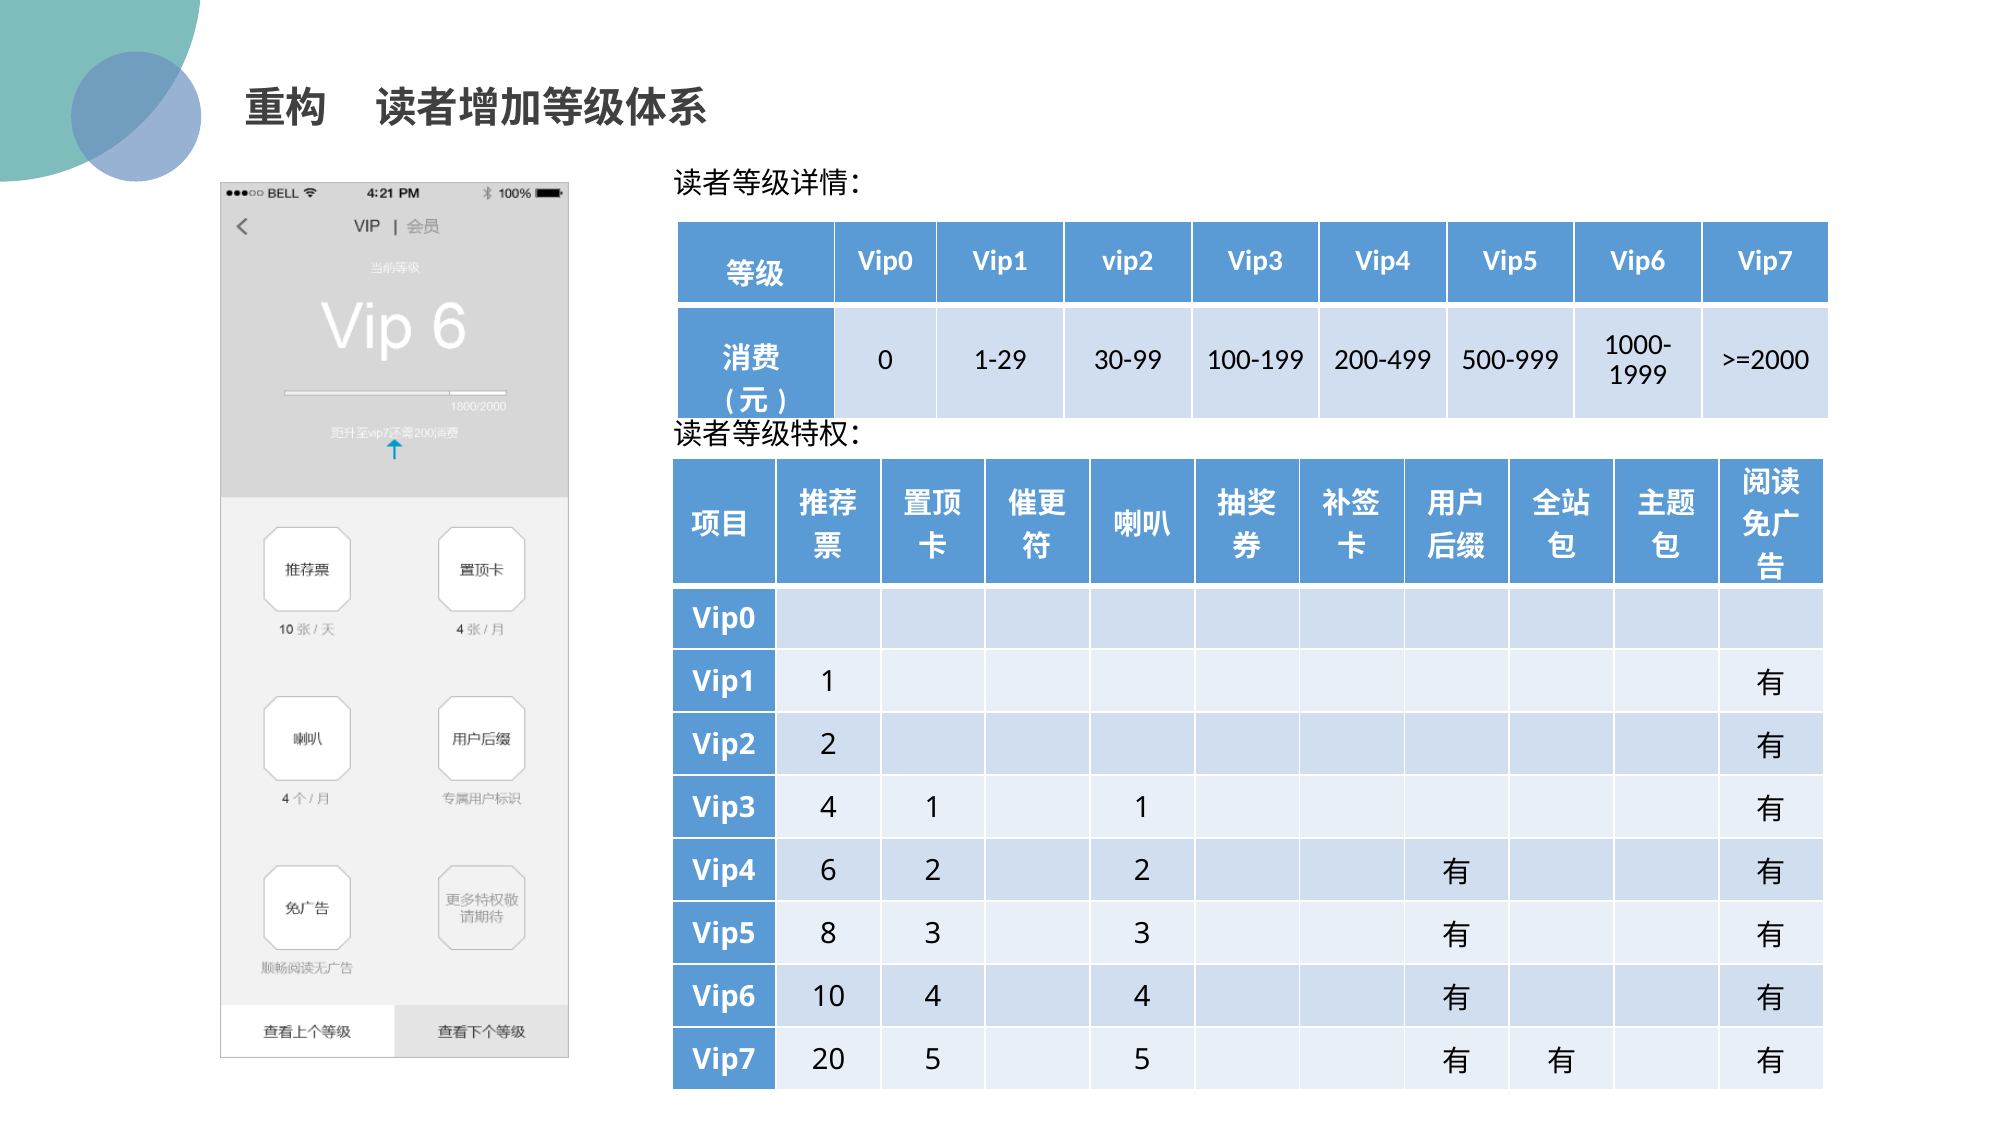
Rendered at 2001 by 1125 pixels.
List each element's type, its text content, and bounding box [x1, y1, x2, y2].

table_cell [986, 650, 1089, 711]
table_cell [1405, 713, 1508, 774]
table_header 等级 [678, 222, 834, 302]
table_cell [1091, 650, 1194, 711]
table_header Vip7 [1703, 222, 1828, 302]
table_cell [1196, 650, 1299, 711]
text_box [658, 157, 1136, 207]
table_cell 有 [1720, 650, 1823, 711]
table_cell 200-499 [1320, 308, 1446, 418]
table_header Vip5 [1448, 222, 1573, 302]
table_cell Vip3 [673, 776, 775, 837]
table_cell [1720, 776, 1823, 837]
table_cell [882, 839, 984, 900]
table_cell [1510, 713, 1613, 774]
table_cell [1510, 589, 1613, 648]
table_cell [1091, 902, 1194, 963]
table_cell Vip0 [673, 589, 775, 648]
table_header Vip1 [937, 222, 1063, 302]
table_cell Vip1 [673, 650, 775, 711]
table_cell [1196, 839, 1299, 900]
table_cell 30-99 [1065, 308, 1191, 418]
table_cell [777, 965, 880, 1026]
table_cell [1091, 839, 1194, 900]
table_header 项目 [673, 459, 775, 583]
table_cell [986, 902, 1089, 963]
table_cell [1510, 650, 1613, 711]
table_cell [1300, 839, 1404, 900]
table_cell [1091, 713, 1194, 774]
table_cell [1720, 589, 1823, 648]
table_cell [777, 1028, 880, 1089]
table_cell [986, 965, 1089, 1026]
table_cell 消费(元) [678, 308, 834, 407]
table_cell [1196, 713, 1299, 774]
table_cell 1-29 [937, 308, 1063, 407]
table_cell >=2000 [1703, 308, 1828, 418]
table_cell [673, 839, 775, 900]
table_header 补签卡 [1300, 459, 1404, 583]
table_header 喇叭 [1091, 459, 1194, 583]
table_cell [1615, 713, 1718, 774]
table_cell [777, 589, 880, 648]
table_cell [986, 839, 1089, 900]
table_header 抽奖券 [1196, 459, 1299, 583]
table_header Vip4 [1320, 222, 1446, 302]
table_header 催更符 [986, 459, 1089, 583]
table_header 用户后缀 [1405, 459, 1508, 583]
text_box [229, 73, 725, 139]
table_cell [777, 839, 880, 900]
table_cell [882, 650, 984, 711]
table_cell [1196, 965, 1299, 1026]
table_cell 1 [777, 650, 880, 711]
table_cell [986, 776, 1089, 837]
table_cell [673, 965, 775, 1026]
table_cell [1615, 776, 1718, 837]
table_cell 1000-1999 [1575, 308, 1701, 418]
table_cell [986, 713, 1089, 774]
table_cell [1405, 589, 1508, 648]
table_cell 1 [882, 776, 984, 837]
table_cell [1615, 902, 1718, 963]
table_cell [673, 1028, 775, 1089]
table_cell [1615, 839, 1718, 900]
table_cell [1510, 902, 1613, 963]
table_cell [1196, 589, 1299, 648]
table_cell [1300, 902, 1404, 963]
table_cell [1720, 839, 1823, 900]
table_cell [1091, 1028, 1194, 1089]
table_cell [1196, 776, 1299, 837]
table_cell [1615, 965, 1718, 1026]
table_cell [1510, 965, 1613, 1026]
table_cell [777, 902, 880, 963]
table_header 阅读免广告 [1720, 459, 1823, 583]
table_cell [986, 589, 1089, 648]
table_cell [1510, 839, 1613, 900]
table_cell [1405, 650, 1508, 711]
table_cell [1196, 1028, 1299, 1089]
table_cell 有 [1720, 713, 1823, 774]
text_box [658, 407, 1136, 458]
table_cell 500-999 [1448, 308, 1573, 418]
table_header Vip0 [835, 222, 936, 302]
table_header 推荐票 [777, 459, 880, 583]
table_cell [673, 902, 775, 963]
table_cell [1405, 776, 1508, 837]
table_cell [986, 1028, 1089, 1089]
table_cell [1720, 902, 1823, 963]
table_cell [1300, 650, 1404, 711]
table_cell [1091, 589, 1194, 648]
table_header 全站包 [1510, 459, 1613, 583]
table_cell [1405, 965, 1508, 1026]
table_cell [1405, 902, 1508, 963]
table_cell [1405, 839, 1508, 900]
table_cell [882, 902, 984, 963]
table_cell Vip2 [673, 713, 775, 774]
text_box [0, 0, 203, 183]
table_header Vip3 [1193, 222, 1318, 302]
table_cell 0 [835, 308, 936, 407]
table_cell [882, 965, 984, 1026]
table_cell [1300, 713, 1404, 774]
table_cell 100-199 [1193, 308, 1318, 418]
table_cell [1091, 965, 1194, 1026]
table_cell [1300, 965, 1404, 1026]
table_header vip2 [1065, 222, 1191, 302]
table_header Vip6 [1575, 222, 1701, 302]
picture [220, 182, 569, 1058]
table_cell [1615, 1028, 1718, 1089]
table_cell 2 [777, 713, 880, 774]
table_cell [1405, 1028, 1508, 1089]
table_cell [1720, 1028, 1823, 1089]
table_cell [1615, 650, 1718, 711]
table_cell [1300, 589, 1404, 648]
table_cell [1615, 589, 1718, 648]
table_cell 4 [777, 776, 880, 837]
table_cell [882, 713, 984, 774]
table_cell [1091, 776, 1194, 837]
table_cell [1510, 776, 1613, 837]
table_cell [1300, 776, 1404, 837]
table_header 置顶卡 [882, 459, 984, 583]
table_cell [1510, 1028, 1613, 1089]
table_header 主题包 [1615, 459, 1718, 583]
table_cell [1196, 902, 1299, 963]
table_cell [1720, 965, 1823, 1026]
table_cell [882, 1028, 984, 1089]
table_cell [1300, 1028, 1404, 1089]
table_cell [882, 589, 984, 648]
